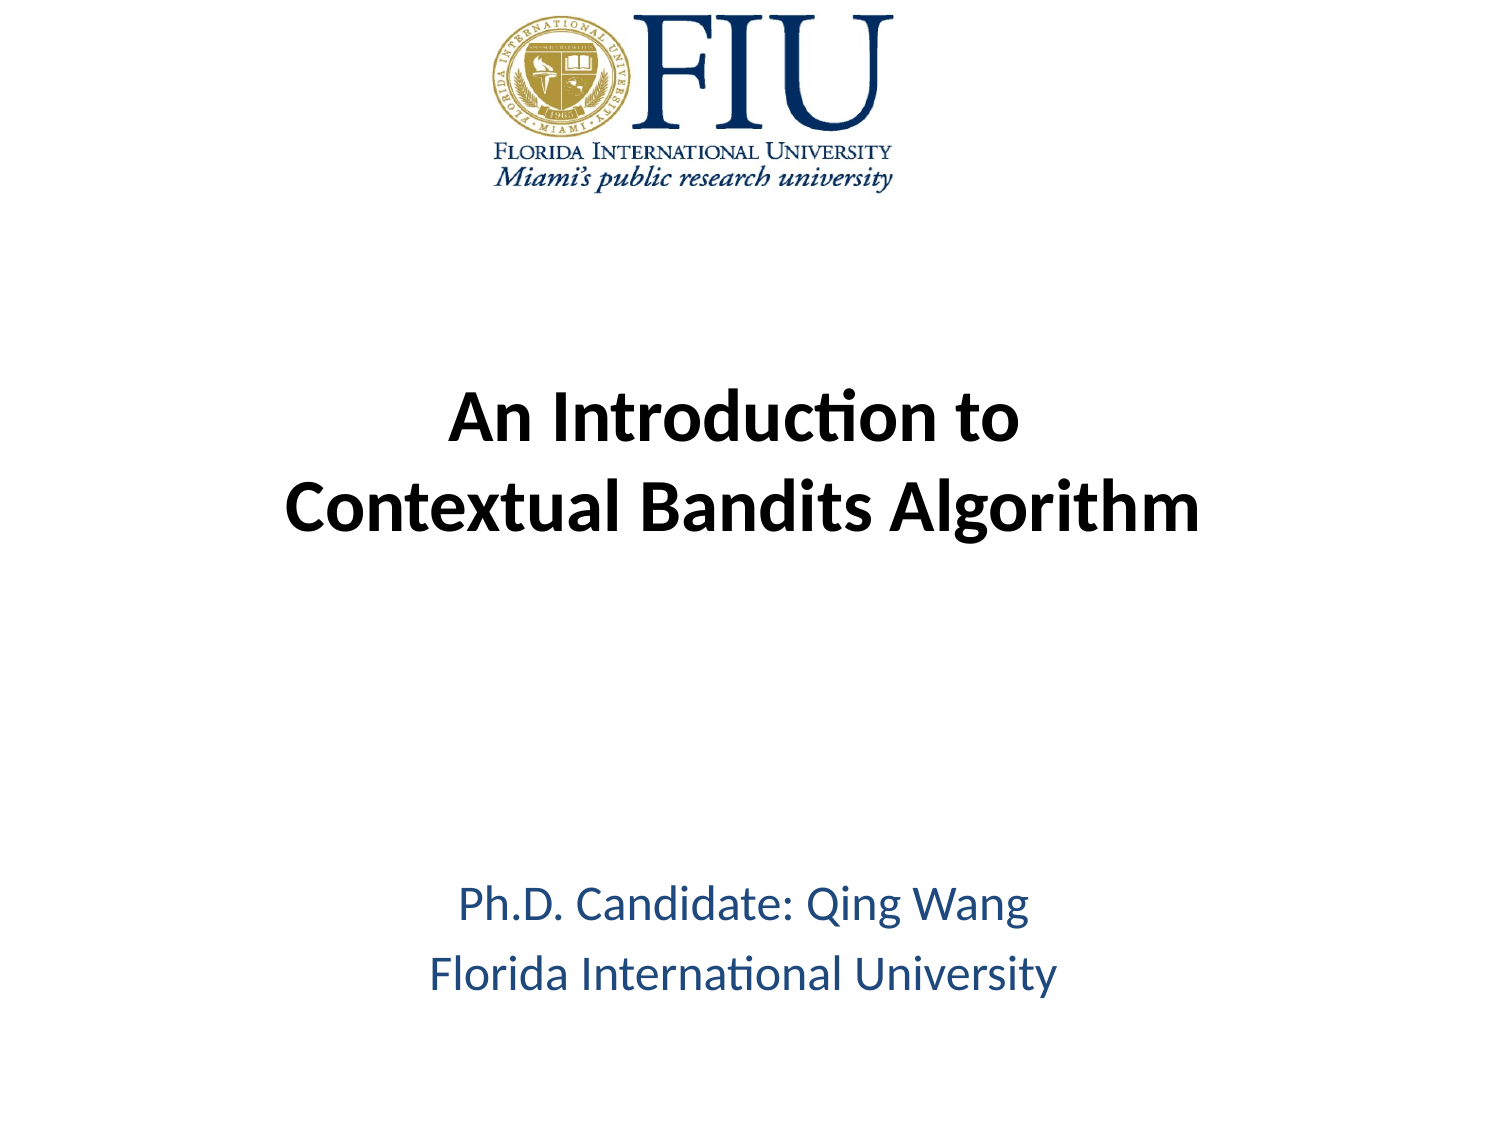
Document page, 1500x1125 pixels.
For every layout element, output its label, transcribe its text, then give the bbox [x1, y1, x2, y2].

subtitle Ph.D. Candidate: Qing Wang Florida International University [99, 862, 1388, 1025]
picture [474, 0, 913, 200]
title An Introduction to Contextual Bandits Algorithm [37, 350, 1450, 563]
